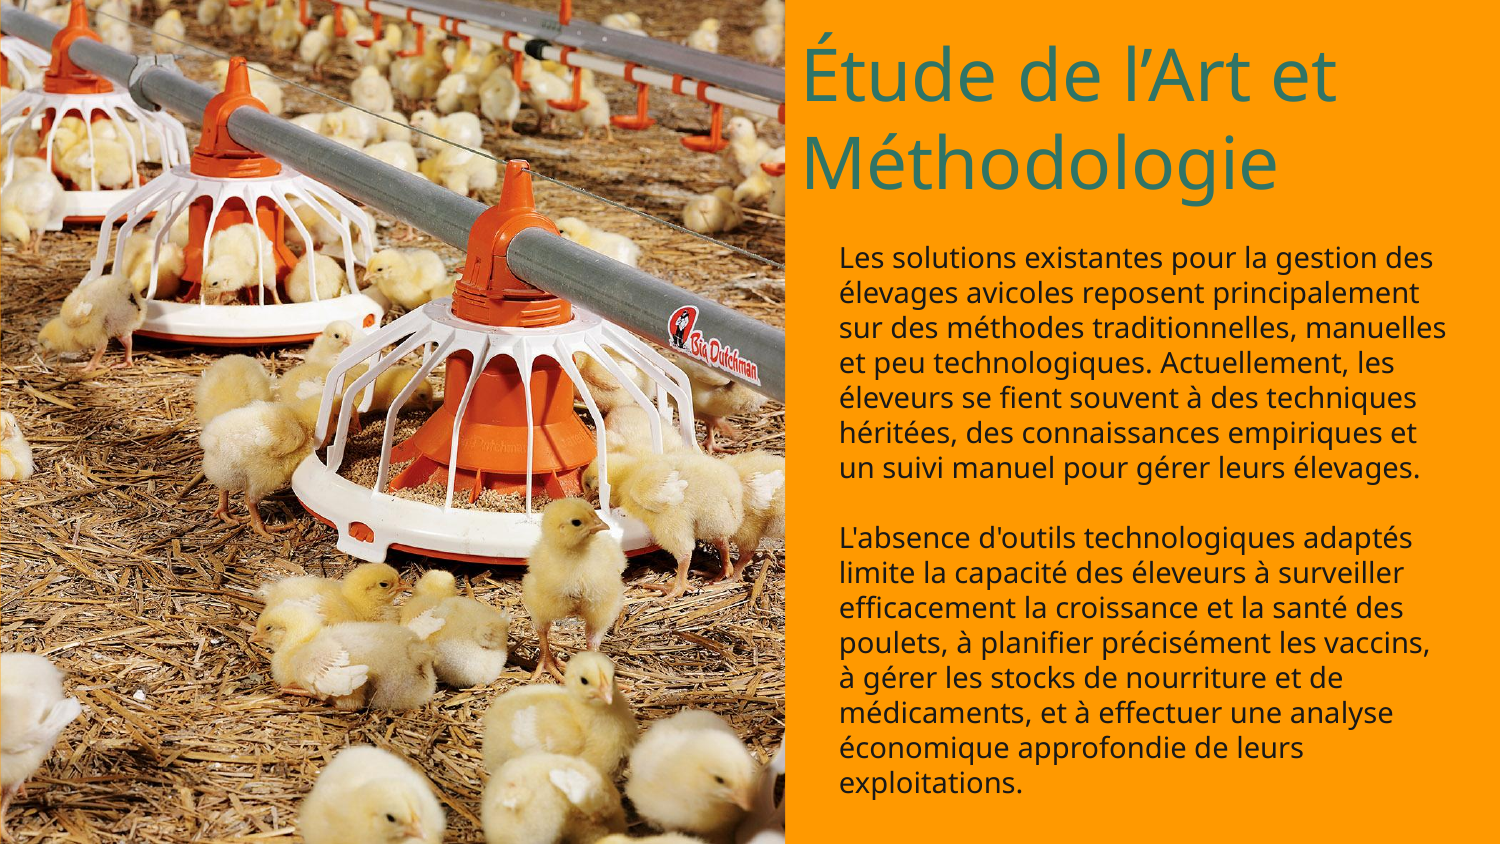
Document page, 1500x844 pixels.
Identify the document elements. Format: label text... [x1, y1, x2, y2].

subtitle Les solutions existantes pour la gestion des élevages avicoles reposent principalement sur des méthodes traditionnelles, manuelles et peu technologiques. Actuellement, les éleveurs se fient souvent à des techniques héritées, des connaissances empiriques et un suivi manuel pour gérer leurs élevages. L'absence d'outils technologiques adaptés limite la capacité des éleveurs à surveiller efficacement la croissance et la santé des poulets, à planifier précisément les vaccins, à gérer les stocks de nourriture et de médicaments, et à effectuer une analyse économique approfondie de leurs exploitations. [824, 224, 1464, 825]
title Étude de l’Art et Méthodologie [791, 13, 1500, 108]
picture [0, 0, 786, 844]
